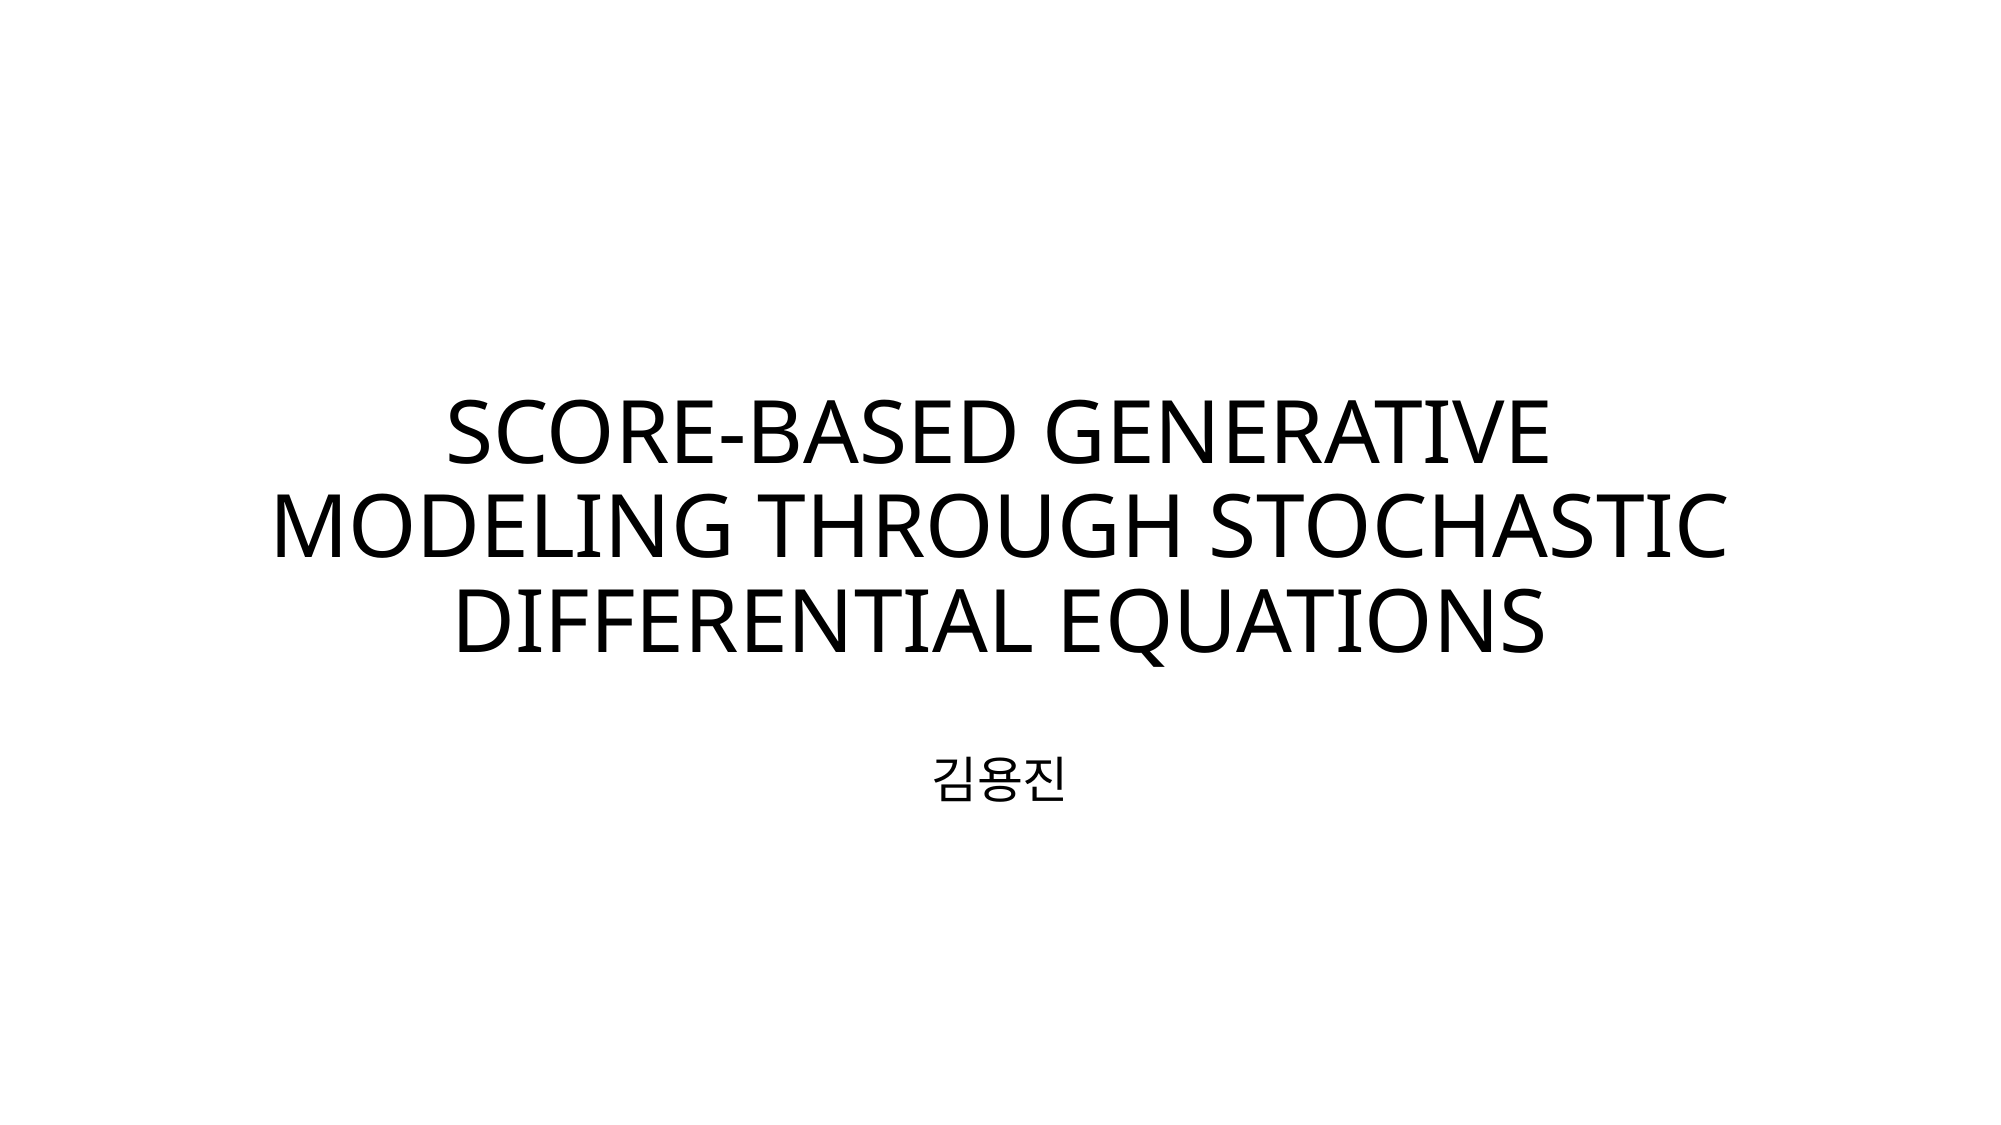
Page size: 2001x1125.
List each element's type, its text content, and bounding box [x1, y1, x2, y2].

subtitle 김용진 [249, 748, 1750, 1020]
title SCORE-BASED GENERATIVE MODELING THROUGH STOCHASTIC DIFFERENTIAL EQUATIONS [249, 287, 1750, 679]
